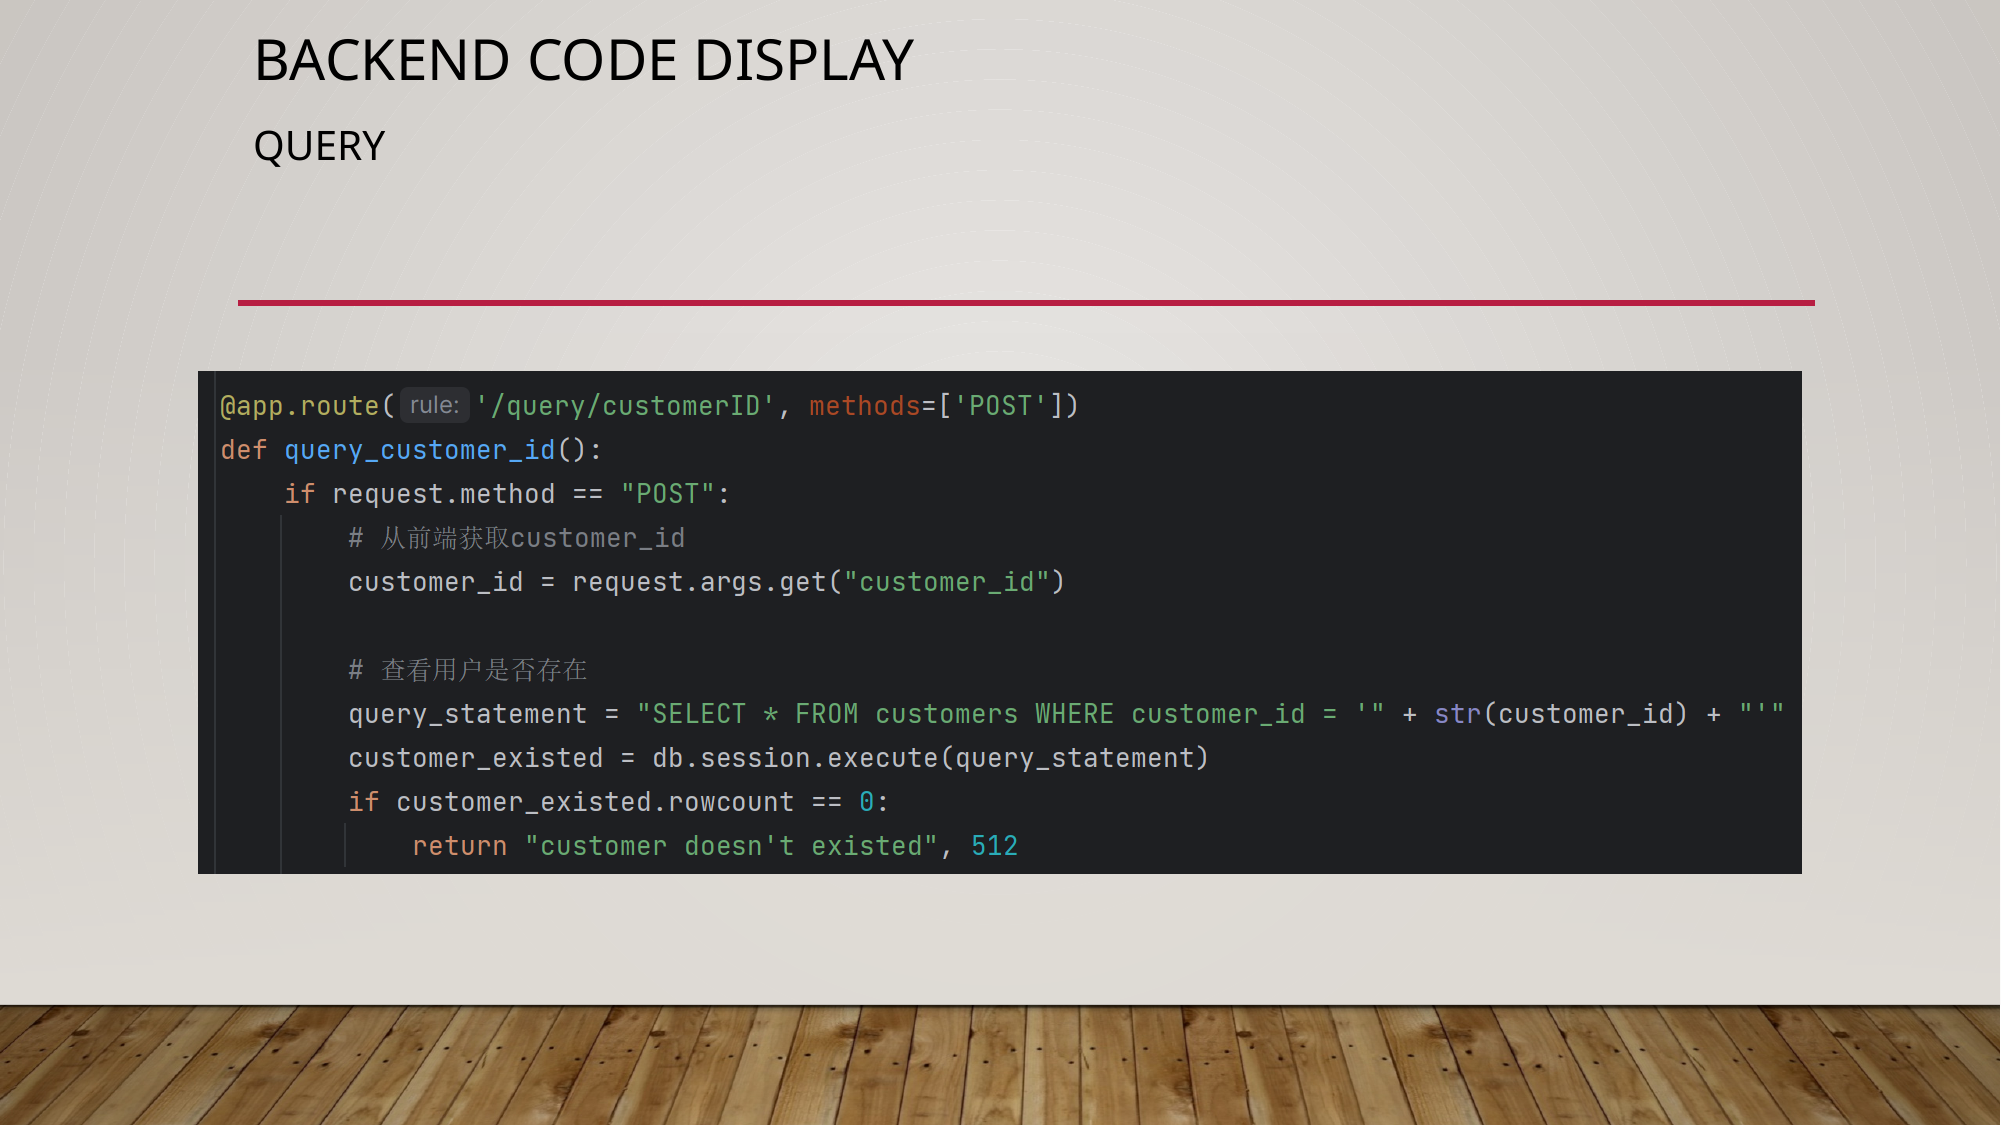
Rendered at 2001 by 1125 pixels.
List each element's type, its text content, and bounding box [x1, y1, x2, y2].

title Backend code display [238, 23, 1814, 101]
picture [198, 371, 1802, 874]
picture [0, 1005, 2000, 1125]
text_box query [238, 117, 1814, 178]
